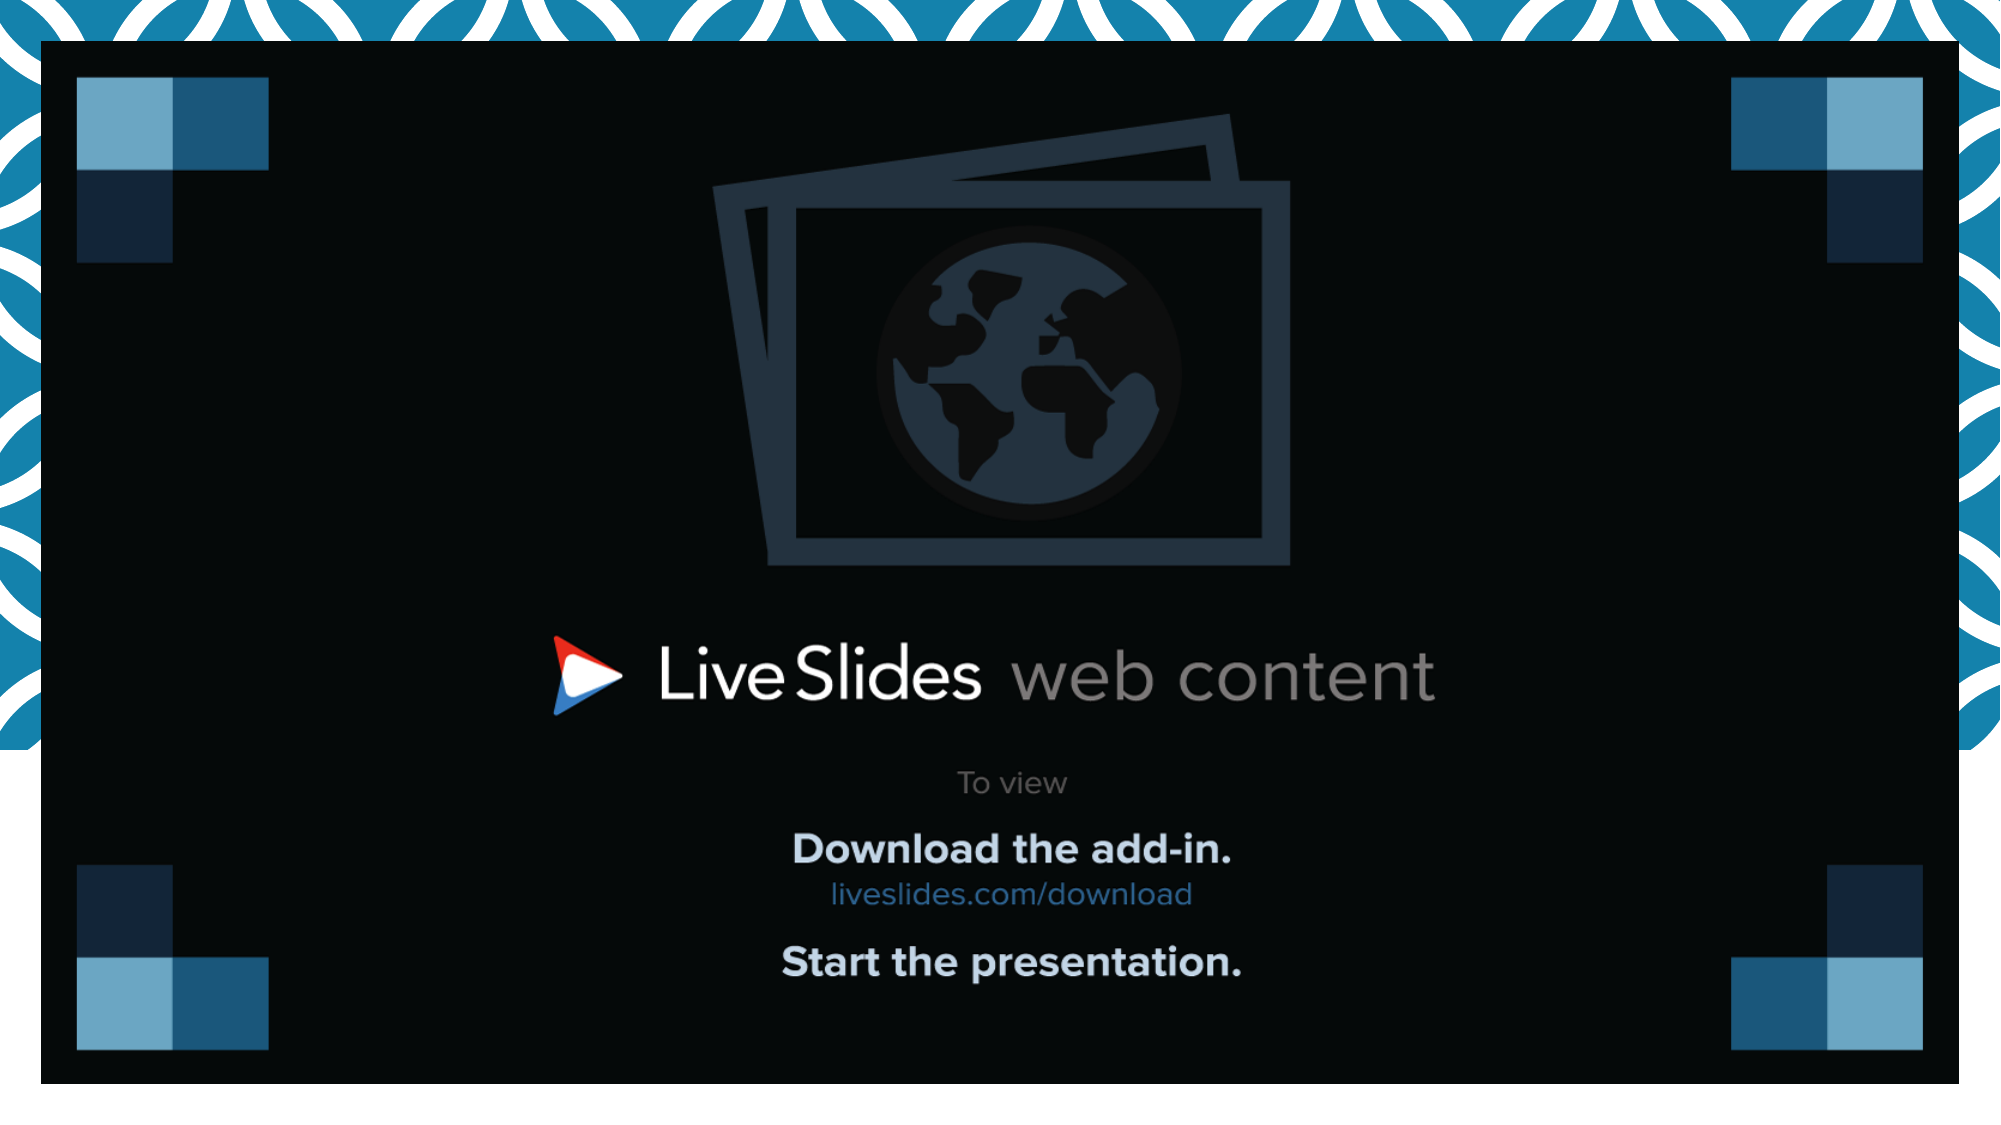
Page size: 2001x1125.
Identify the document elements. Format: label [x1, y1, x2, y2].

picture [41, 41, 1959, 1084]
